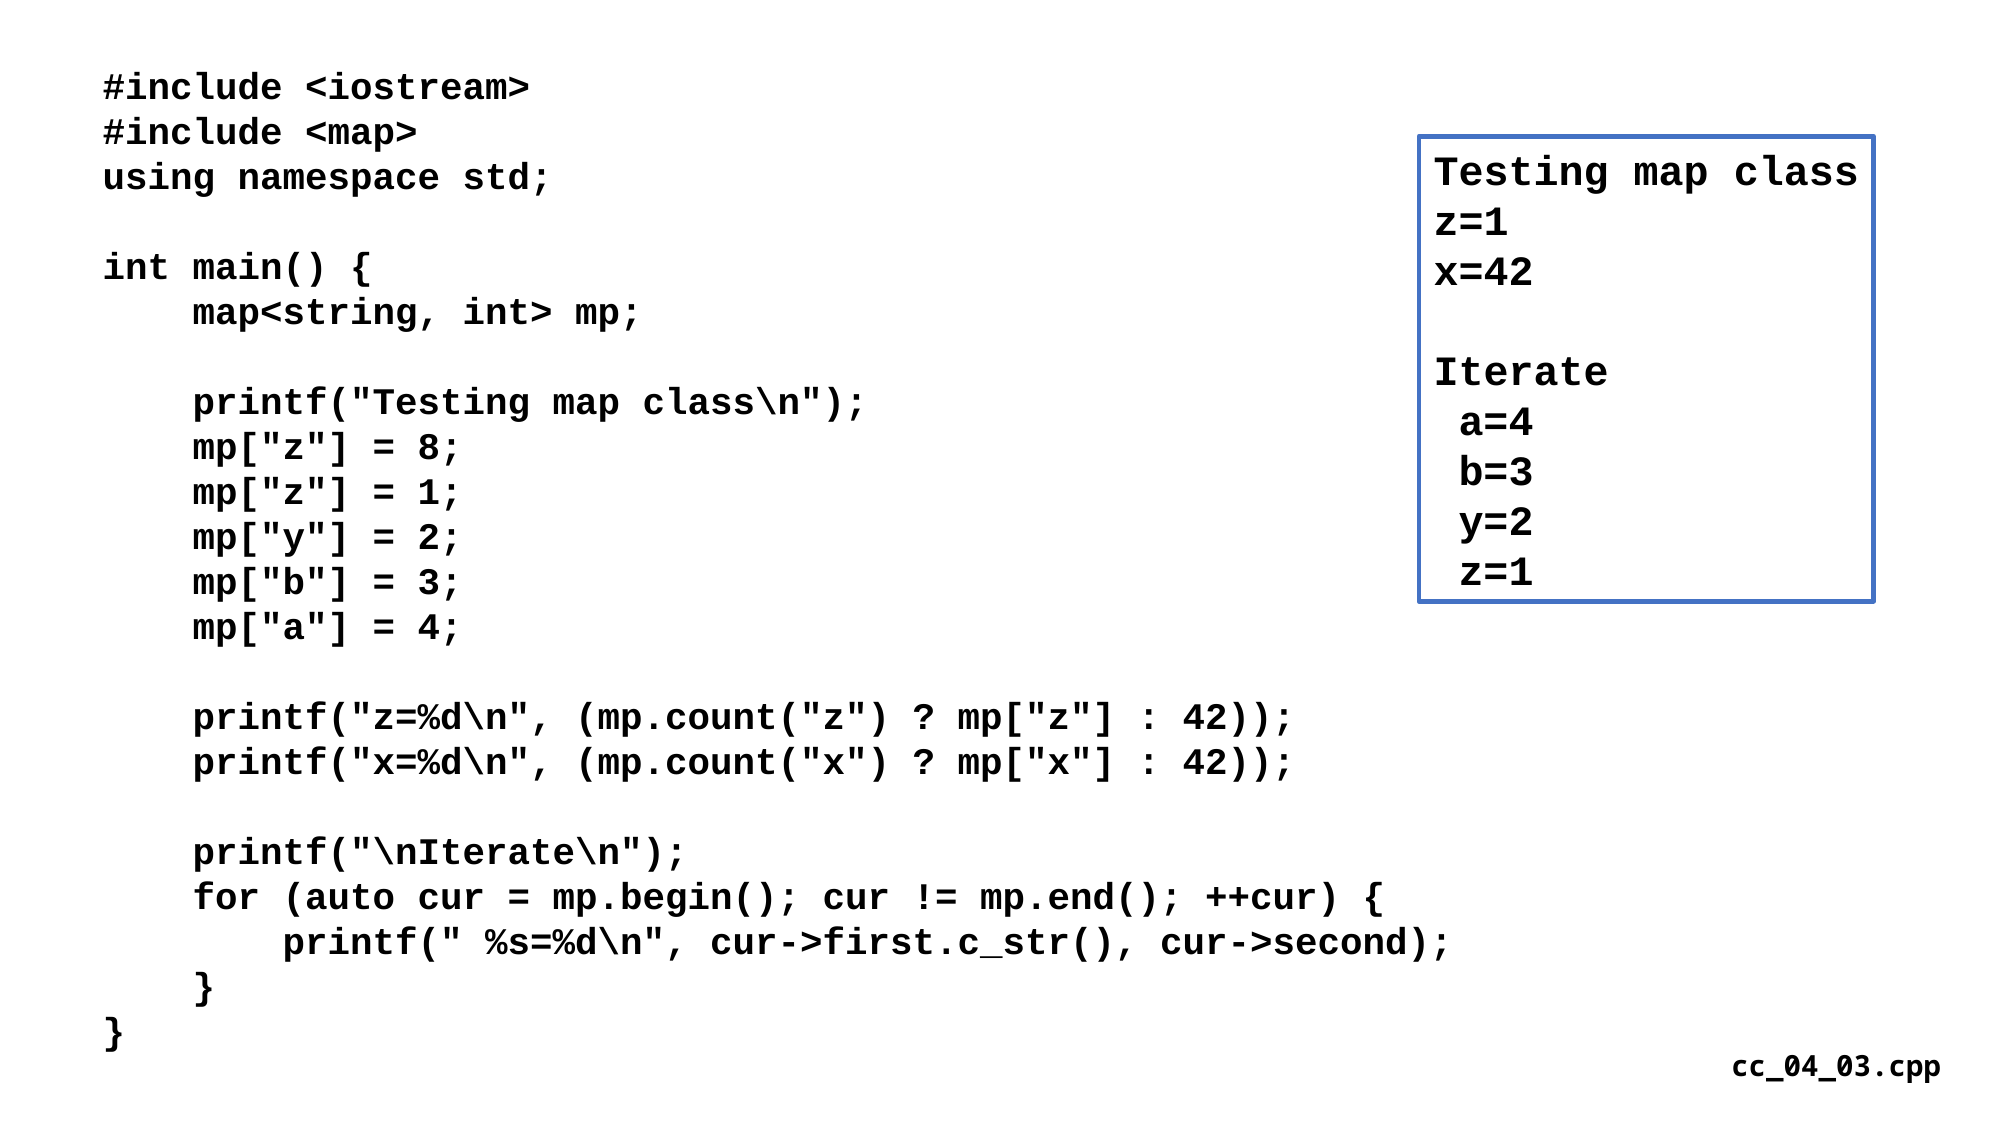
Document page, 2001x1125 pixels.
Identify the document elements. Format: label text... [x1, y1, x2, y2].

text_box cc_04_03.cpp [1716, 1039, 1990, 1090]
text_box #include <iostream> #include <map> using namespace std; int main() { map<string, int> mp; printf("Testing map class\n"); mp["z"] = 8; mp["z"] = 1; mp["y"] = 2; mp["b"] = 3; mp["a"] = 4; printf("z=%d\n", (mp.count("z") ? mp["z"] : 42)); printf("x=%d\n", (mp.count("x") ? mp["x"] : 42)); printf("\nIterate\n"); for (auto cur = mp.begin(); cur != mp.end(); ++cur) { printf(" %s=%d\n", cur->first.c_str(), cur->second); } } [87, 55, 1468, 1060]
text_box Testing map class z=1 x=42 Iterate a=4 b=3 y=2 z=1 [1418, 136, 1874, 602]
